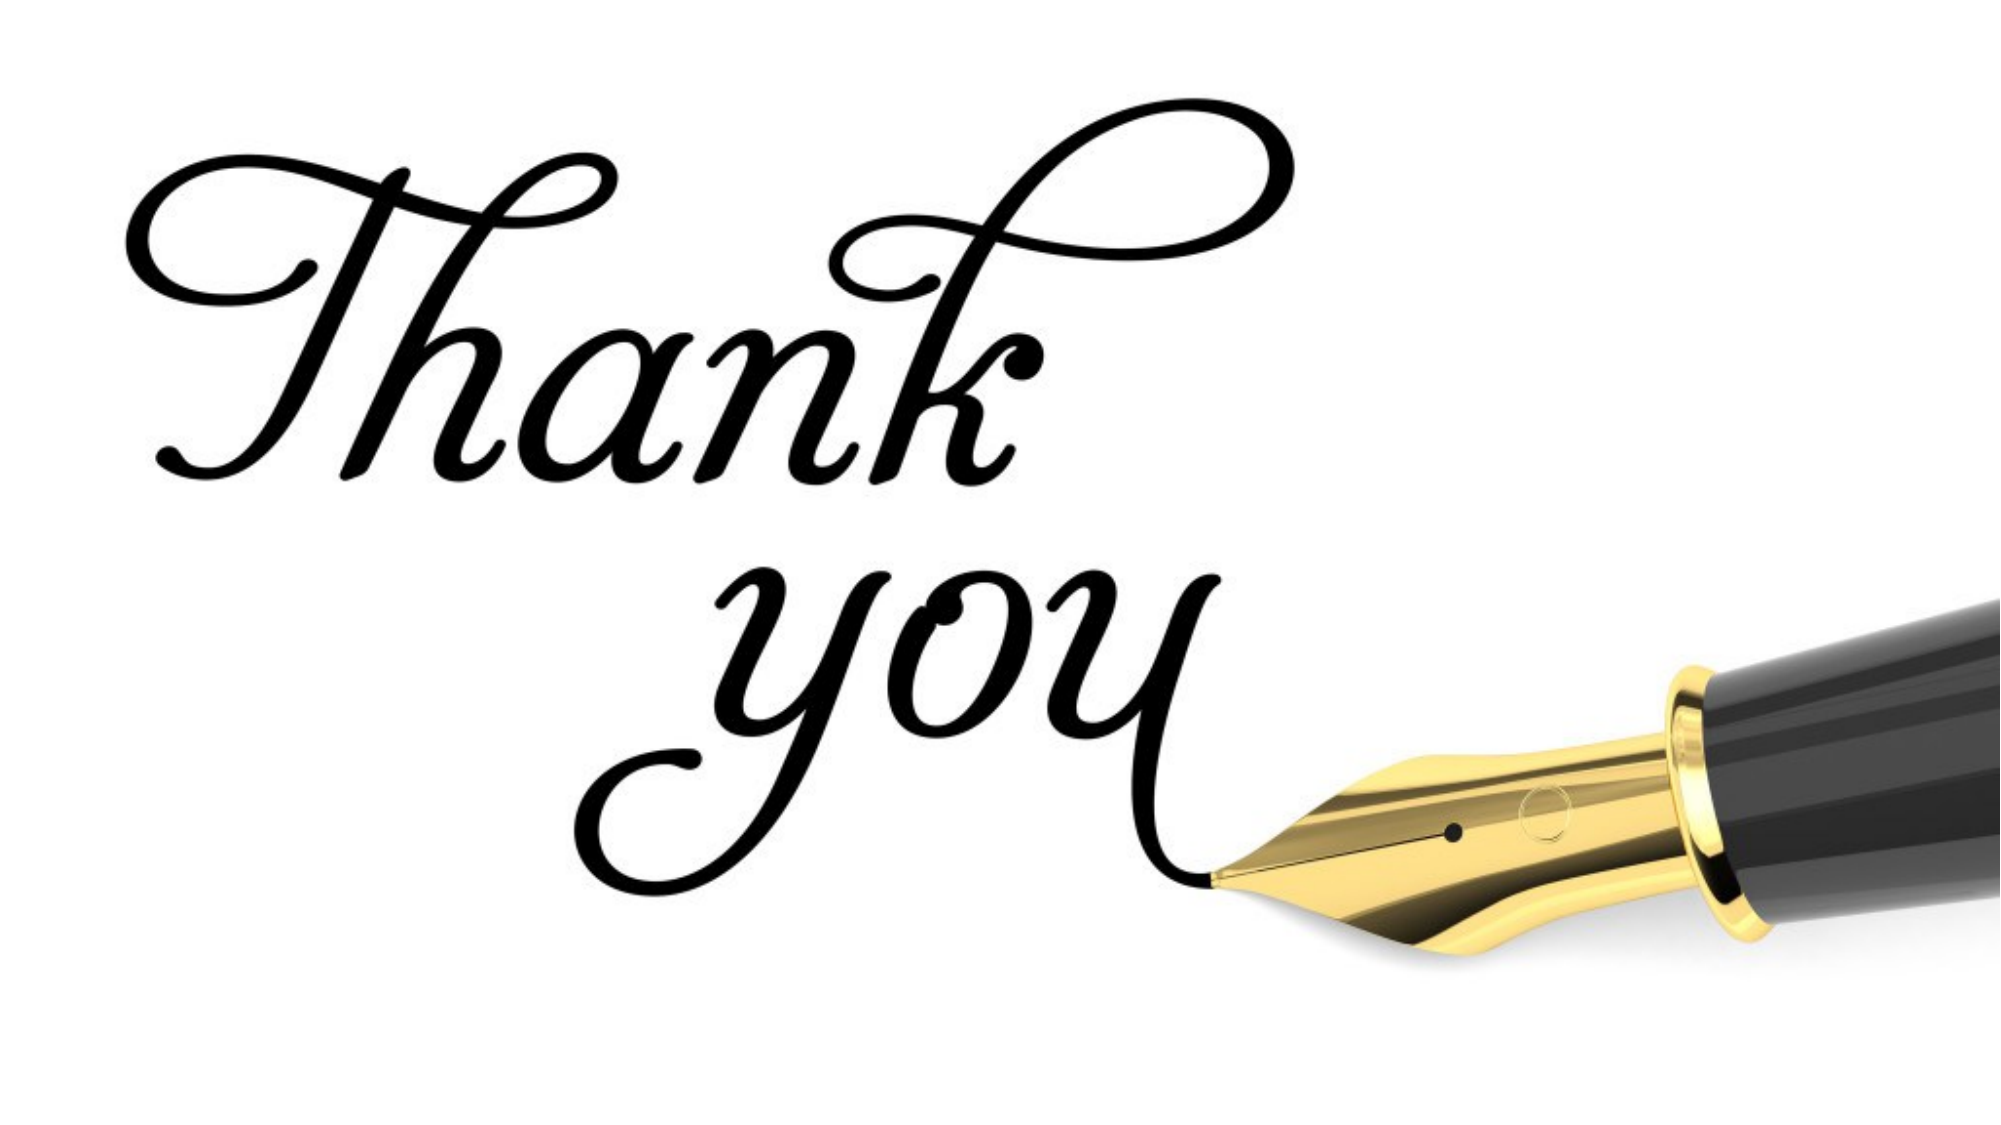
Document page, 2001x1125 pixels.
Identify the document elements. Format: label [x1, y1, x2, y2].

list [6, 0, 2000, 1125]
